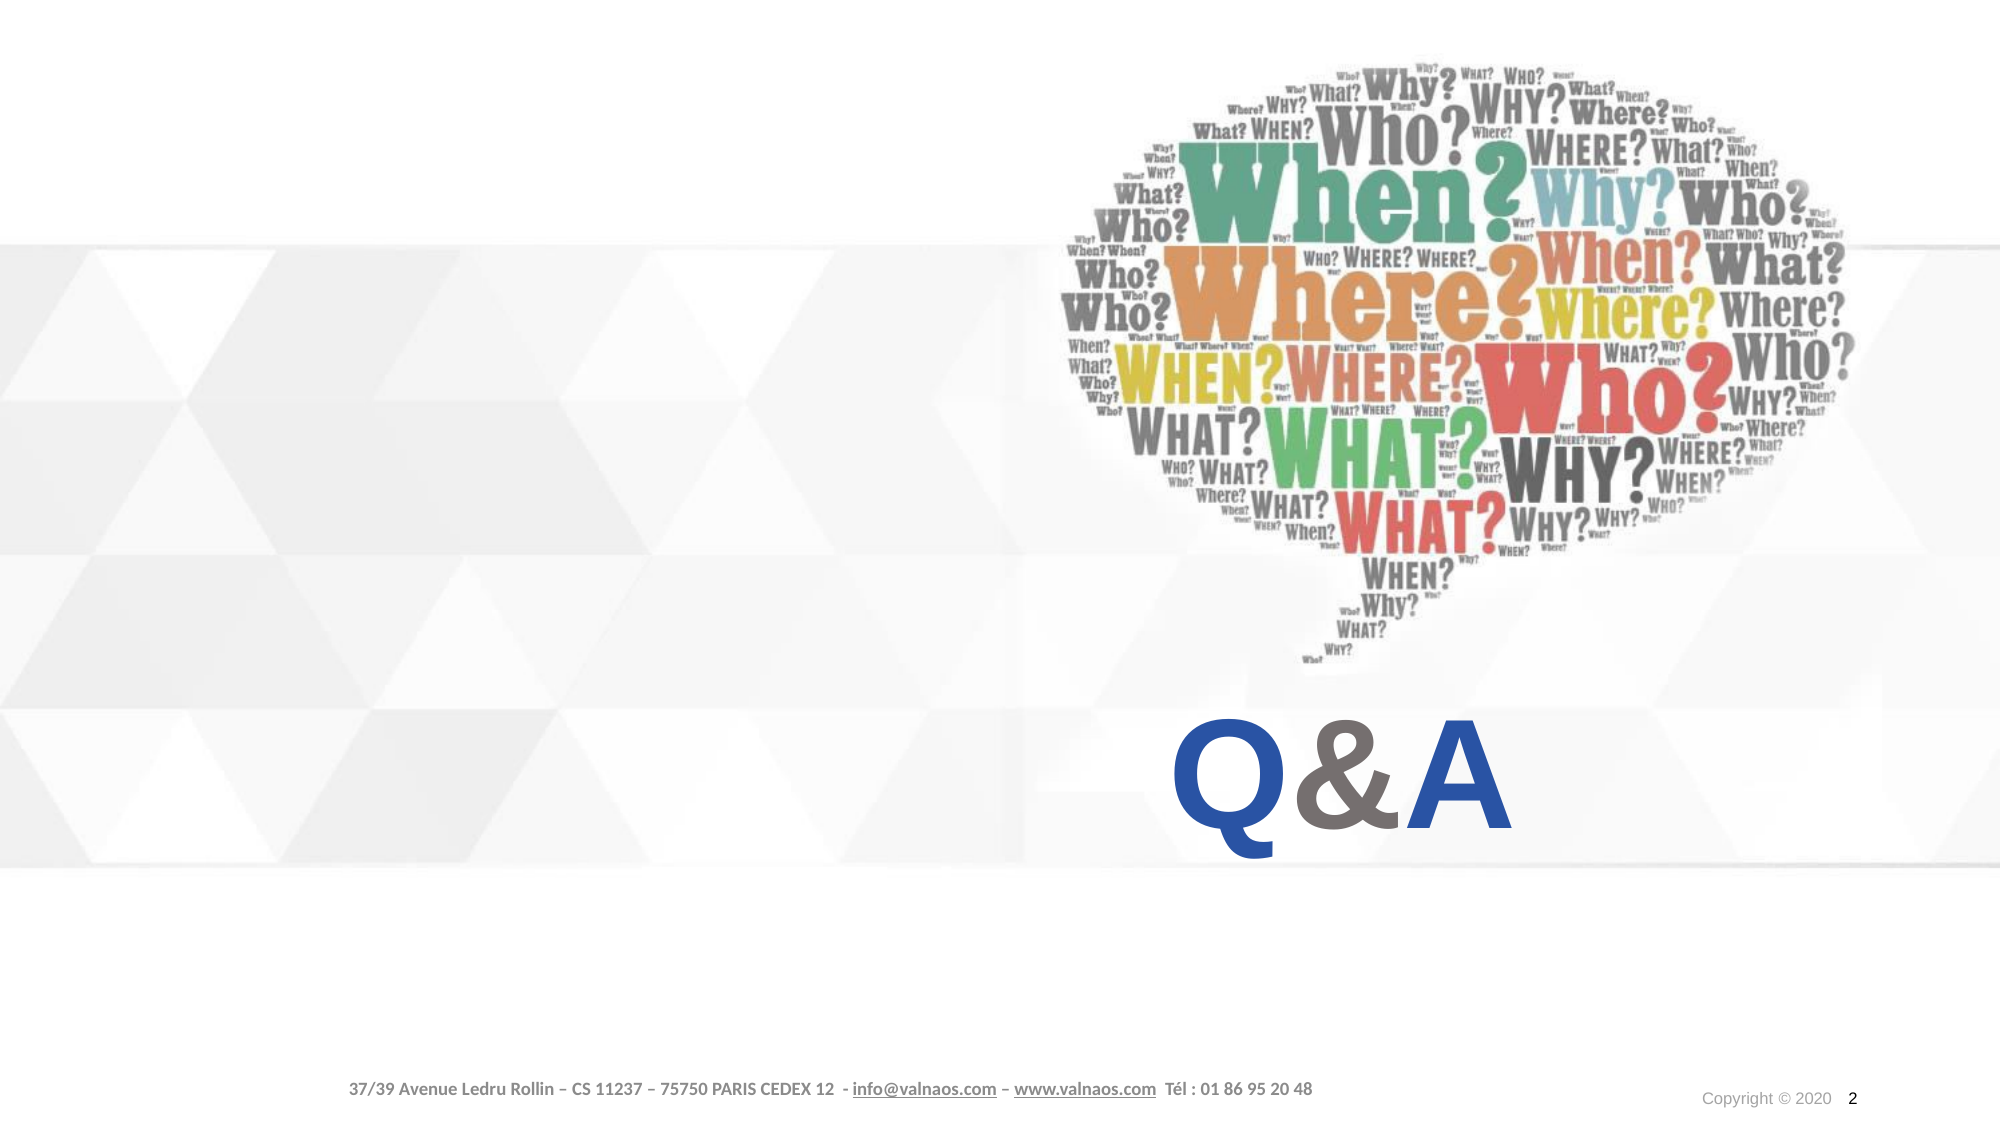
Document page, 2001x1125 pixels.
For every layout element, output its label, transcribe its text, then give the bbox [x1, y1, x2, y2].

text_box Q&A [1166, 672, 1518, 861]
text_box [0, 0, 2000, 1125]
slide_number Copyright © 2020 2 [1700, 1087, 1959, 1125]
text_box 37/39 Avenue Ledru Rollin – CS 11237 – 75750 PARIS CEDEX 12 - info@valnaos.com – www.valnaos.com Tél : 01 86 95 20 48 [337, 1063, 1339, 1113]
